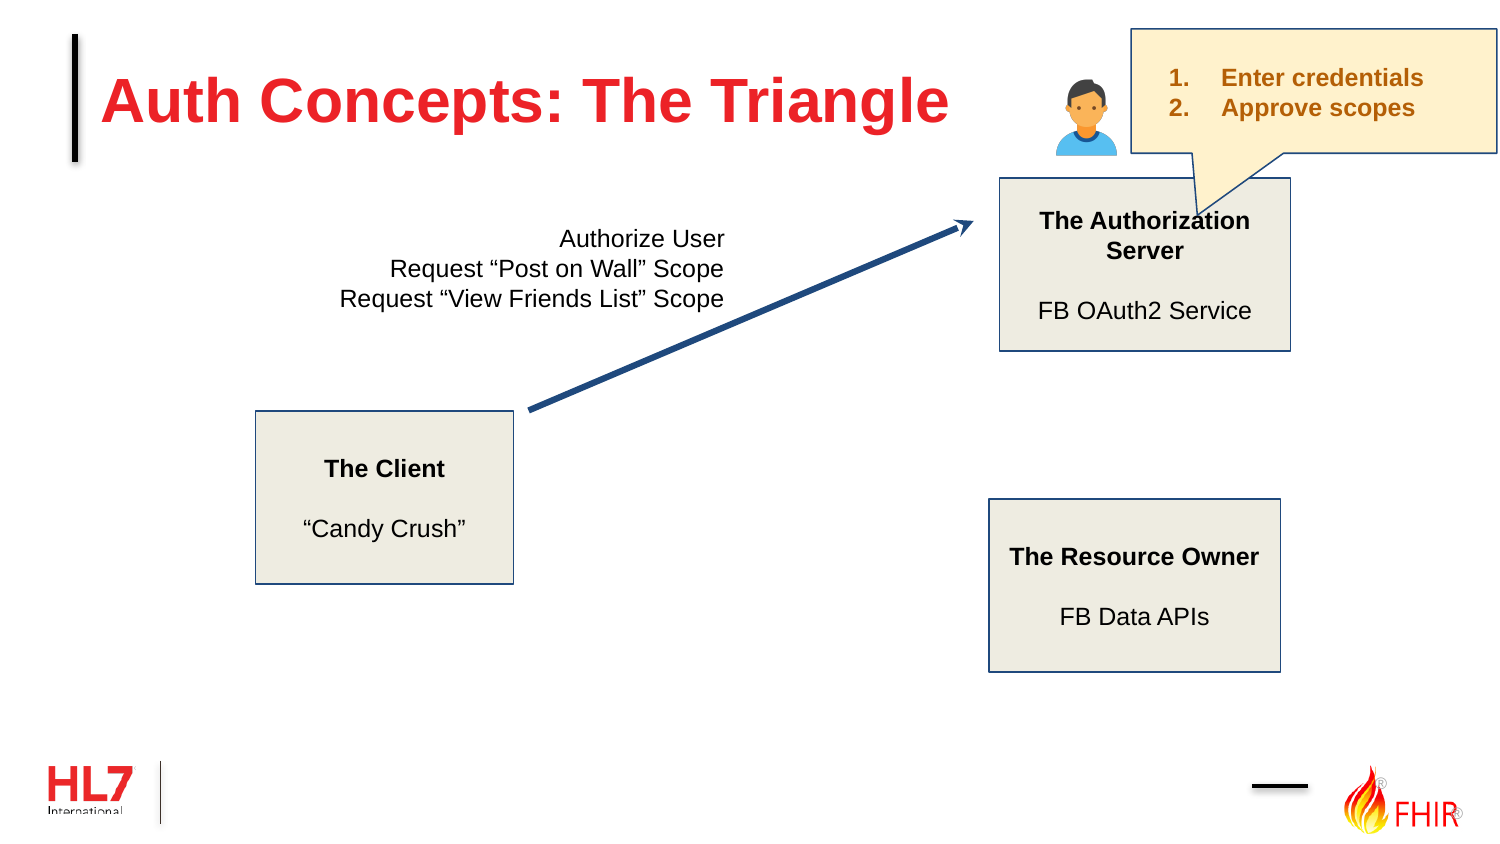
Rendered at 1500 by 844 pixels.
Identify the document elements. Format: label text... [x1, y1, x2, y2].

text_box Authorize User Request “Post on Wall” Scope Request “View Friends List” Scope [226, 207, 741, 273]
text_box Enter credentials Approve scopes [1131, 28, 1497, 216]
title Auth Concepts: The Triangle [100, 33, 1131, 163]
text_box The Authorization Server FB OAuth2 Service [999, 178, 1291, 352]
text_box The Client “Candy Crush” [255, 411, 514, 585]
picture [1339, 760, 1463, 837]
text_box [528, 220, 975, 411]
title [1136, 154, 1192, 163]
title Auth Concepts: The Triangle [1272, 154, 1451, 163]
text_box The Resource Owner FB Data APIs [989, 499, 1281, 672]
picture [1040, 71, 1132, 163]
